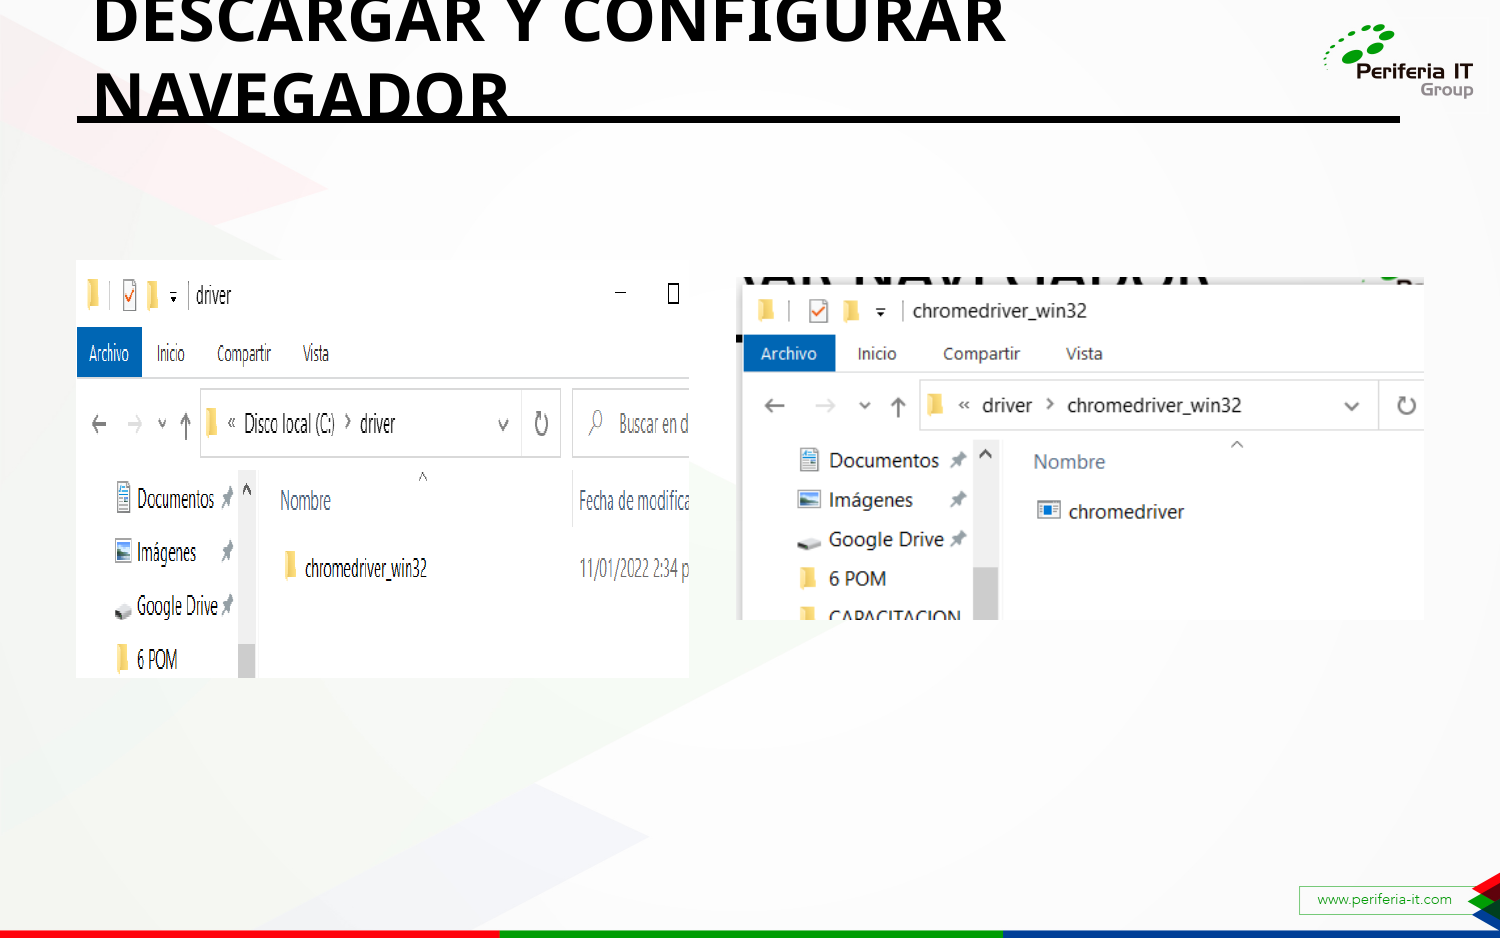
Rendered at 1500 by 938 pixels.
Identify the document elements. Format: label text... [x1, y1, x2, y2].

text_box [1310, 17, 1489, 114]
text_box DESCARGAR Y CONFIGURAR NAVEGADOR [76, 1, 1279, 110]
picture [0, 0, 1500, 938]
